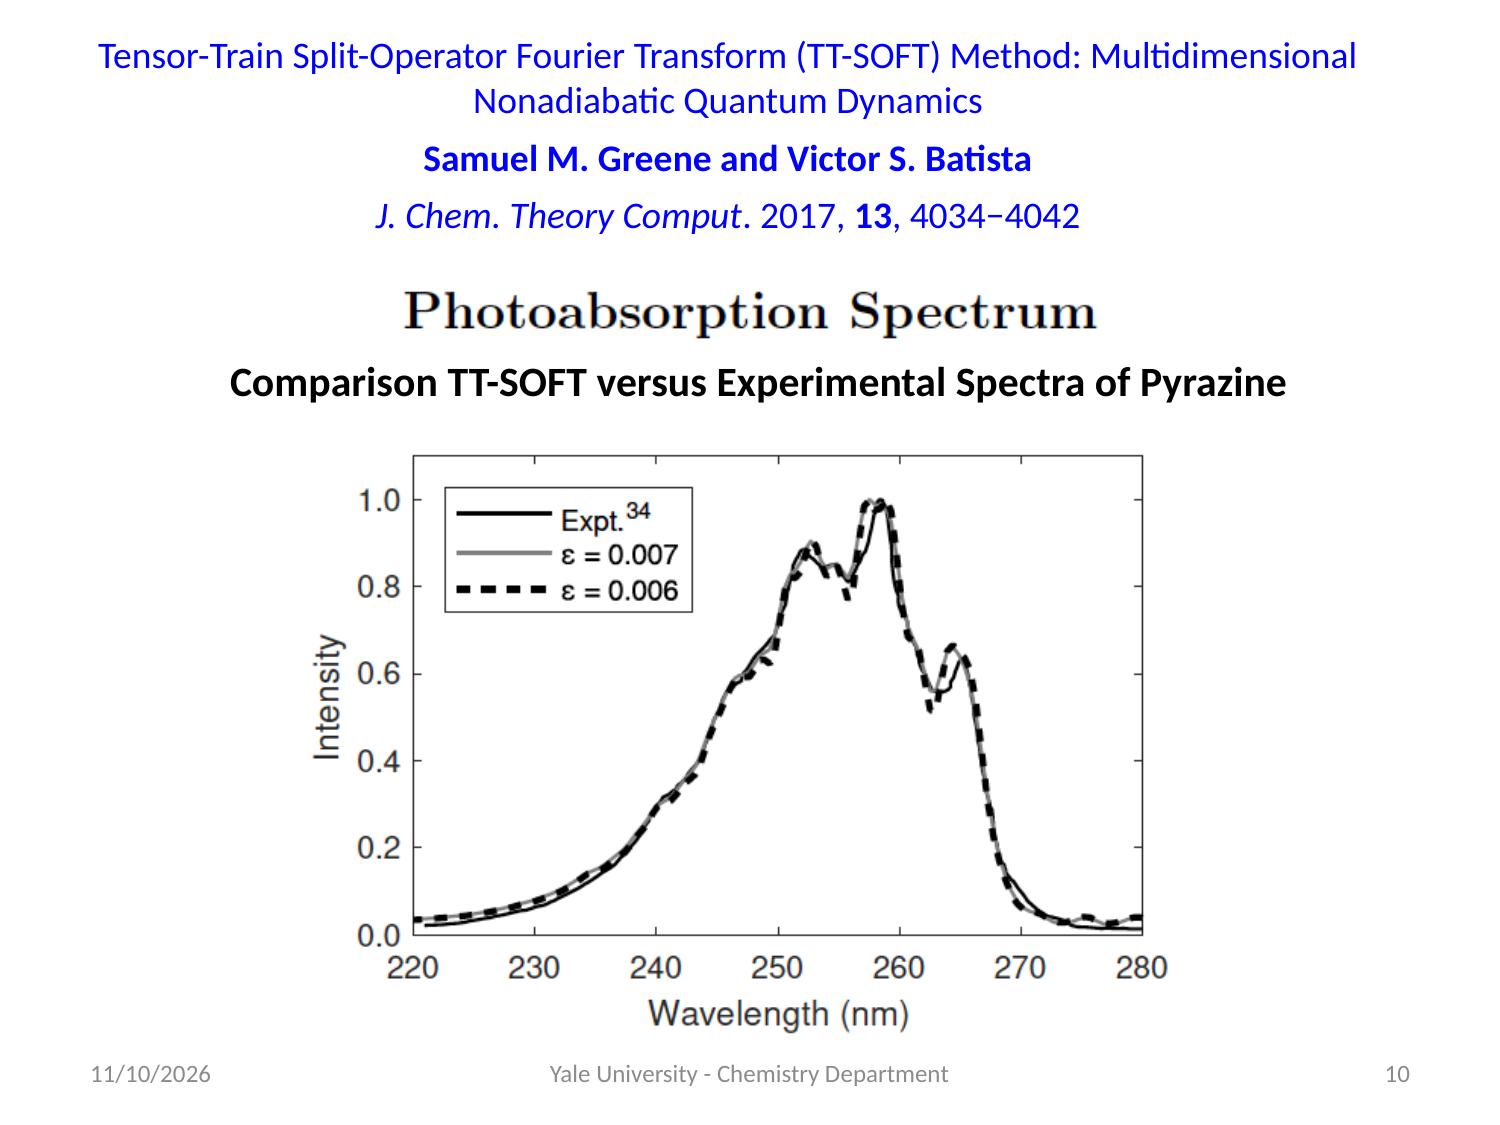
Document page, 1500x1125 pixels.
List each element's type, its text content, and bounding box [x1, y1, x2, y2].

text_box Tensor-Train Split-Operator Fourier Transform (TT-SOFT) Method: Multidimensional Nonadiabatic Quantum Dynamics Samuel M. Greene and Victor S. Batista J. Chem. Theory Comput. 2017, 13, 4034−4042 [31, 23, 1425, 244]
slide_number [75, 1042, 425, 1103]
picture [380, 273, 1111, 360]
slide_number 10 [1074, 1042, 1425, 1103]
footer Yale University - Chemistry Department [512, 1055, 988, 1103]
text_box Comparison TT-SOFT versus Experimental Spectra of Pyrazine [215, 347, 1303, 413]
picture [280, 431, 1199, 1048]
